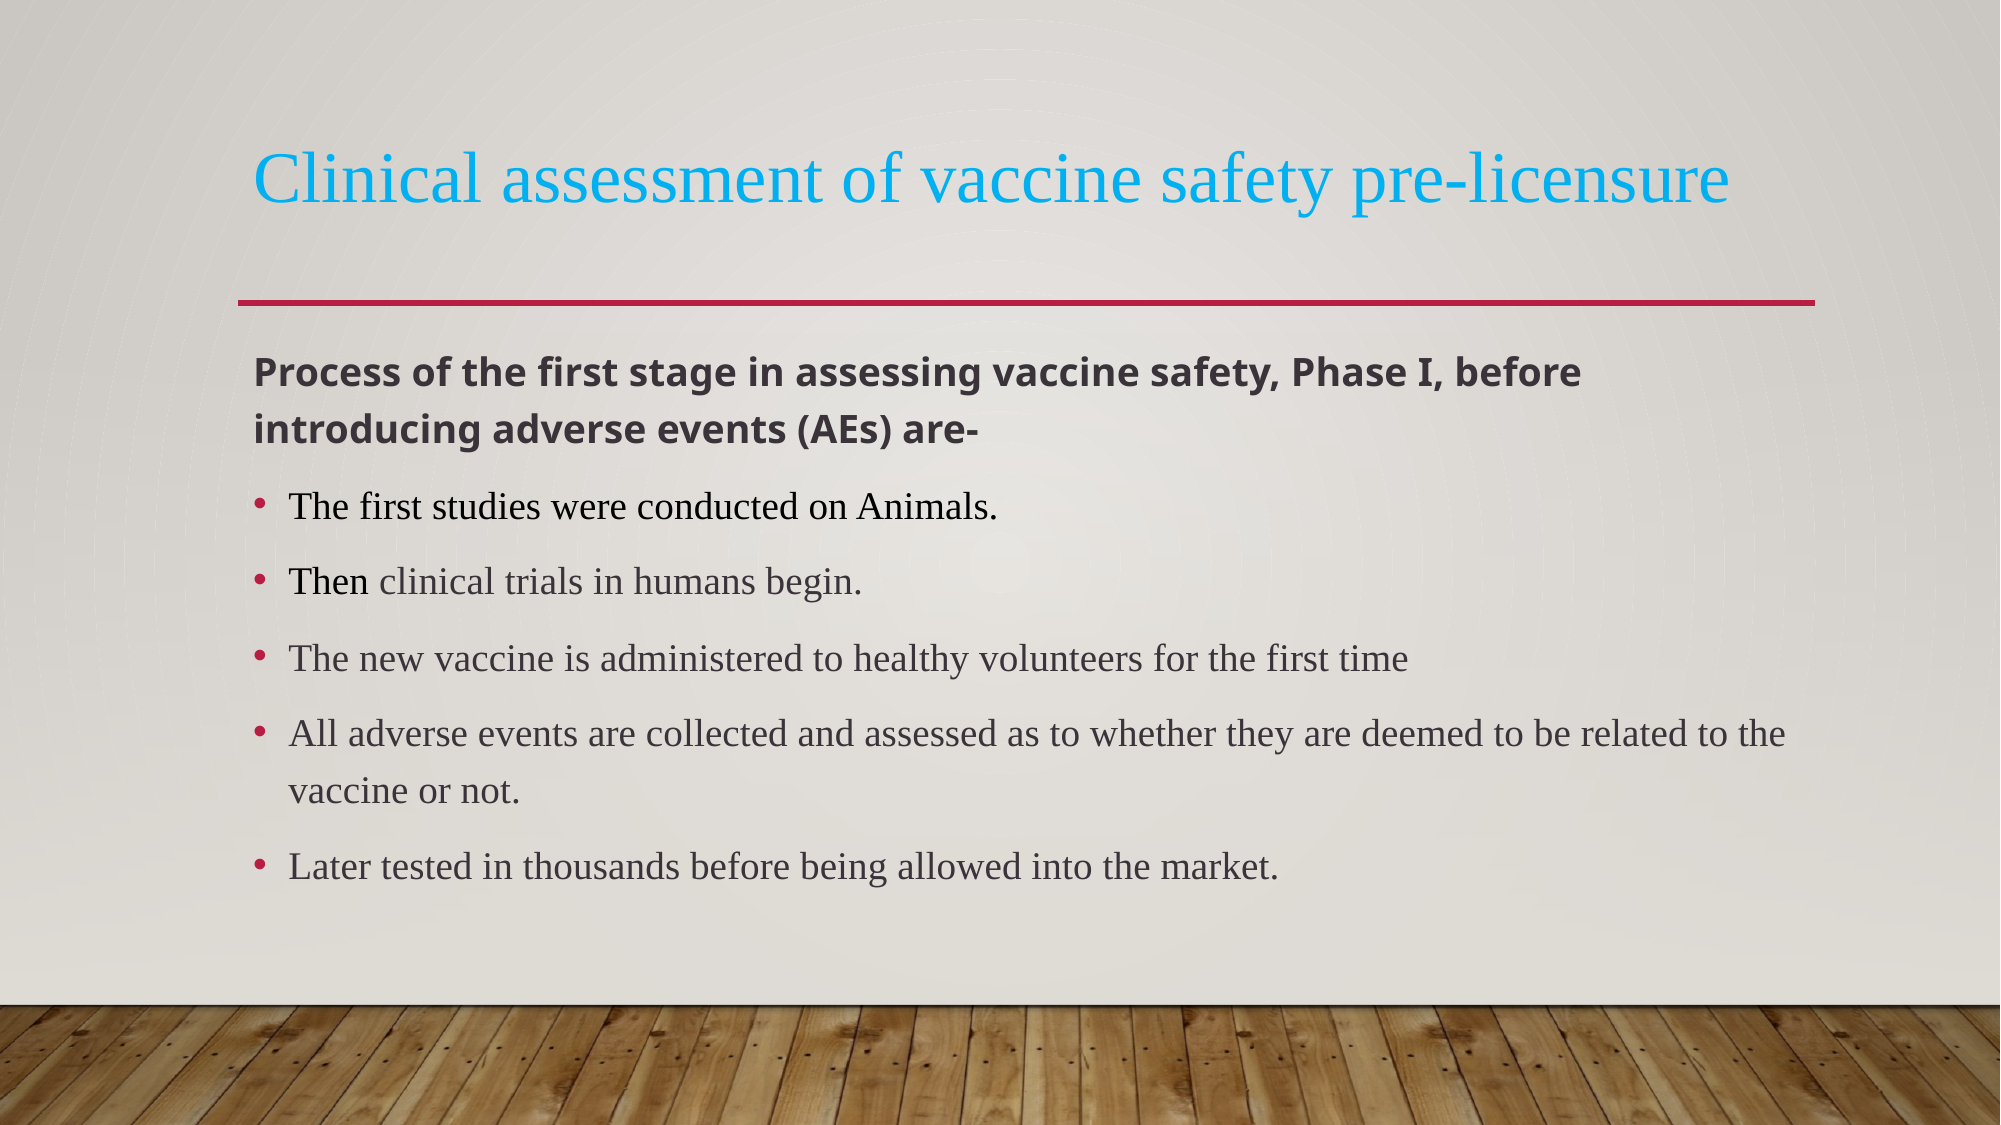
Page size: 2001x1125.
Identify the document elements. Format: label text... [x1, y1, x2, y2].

title Clinical assessment of vaccine safety pre-licensure [238, 131, 1814, 305]
list Process of the first stage in assessing vaccine safety, Phase I, before introducing adverse events (AEs) are- The first studies were conducted on Animals. Then clinical trials in humans begin. The new vaccine is administered to healthy volunteers for the first time All adverse events are collected and assessed as to whether they are deemed to be related to the vaccine or not. Later tested in thousands before being allowed into the market. [238, 330, 1814, 897]
picture [0, 1005, 2000, 1125]
